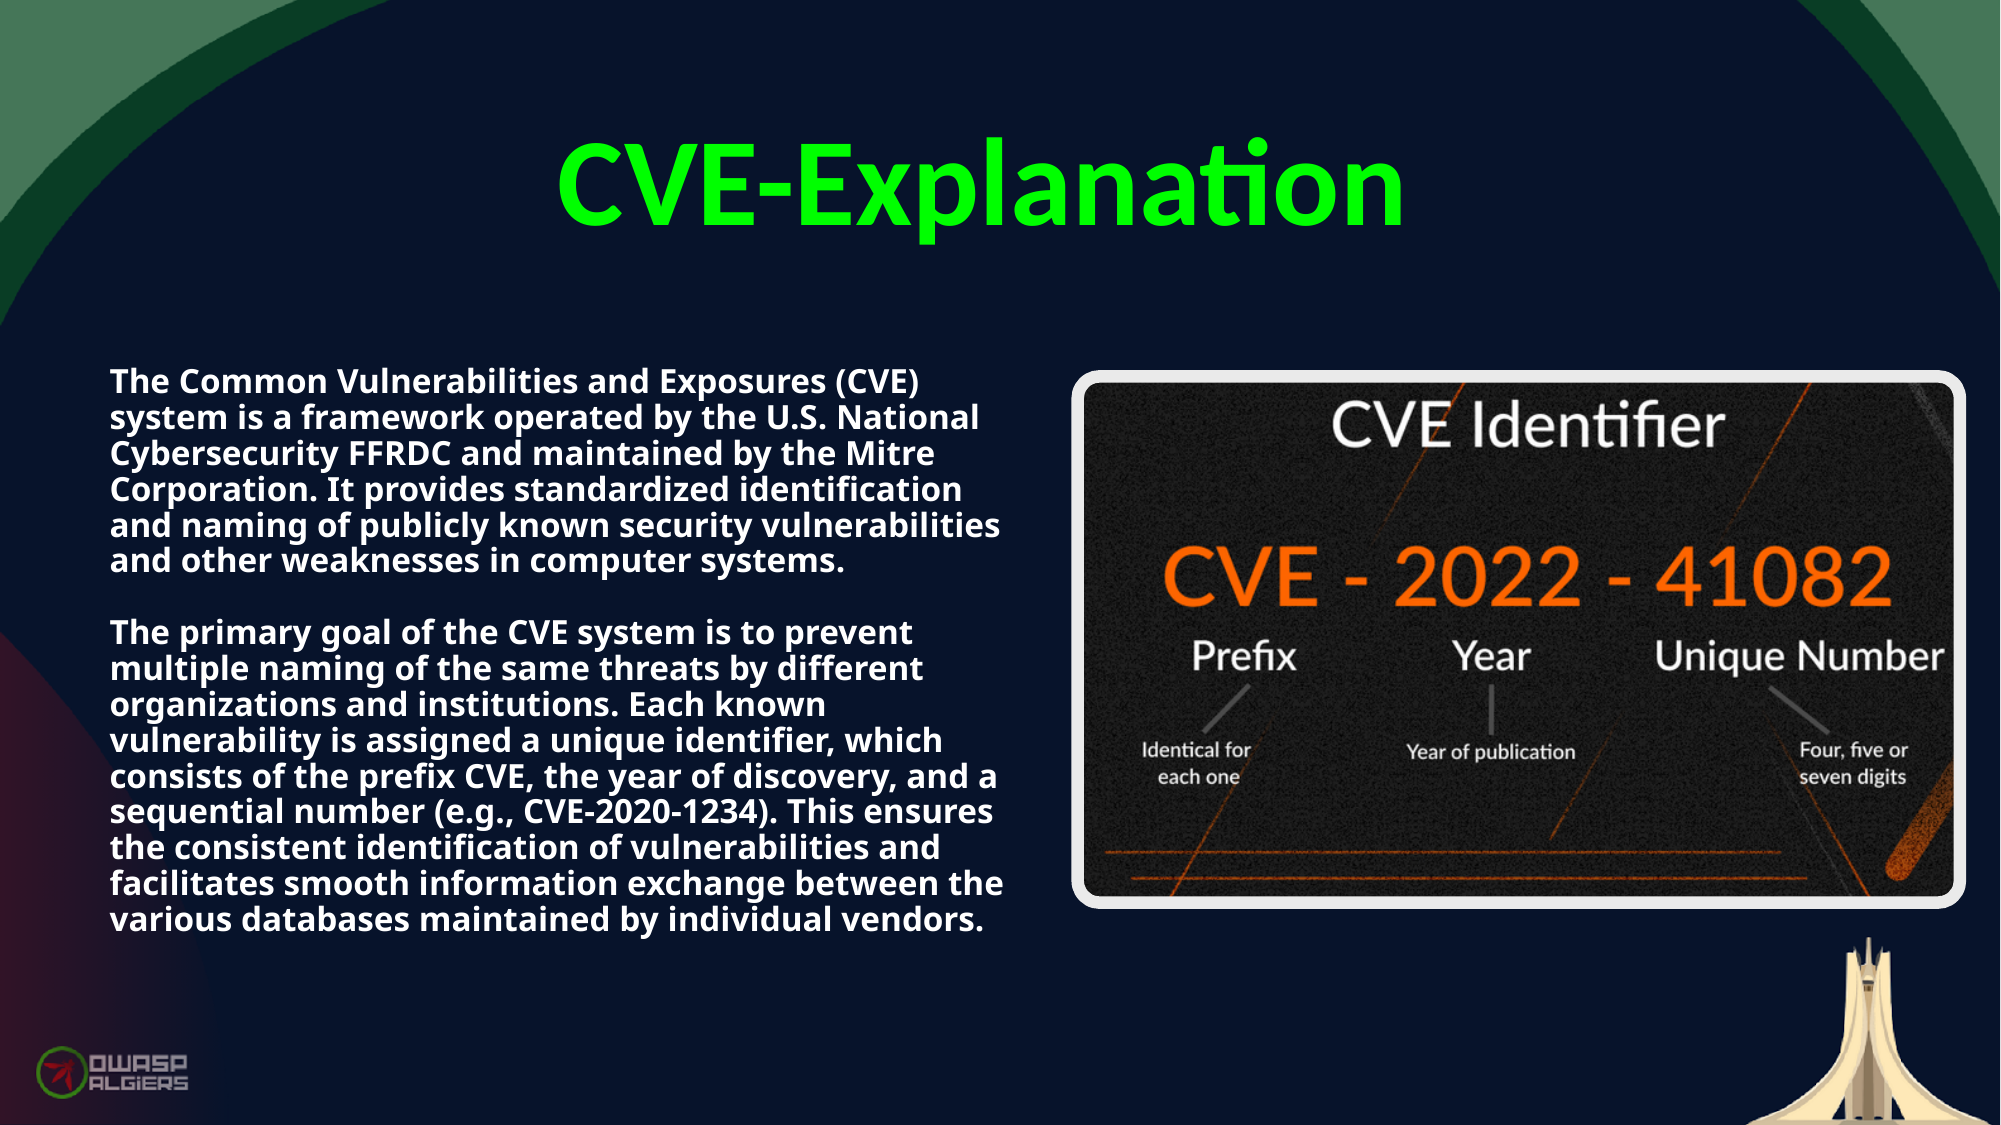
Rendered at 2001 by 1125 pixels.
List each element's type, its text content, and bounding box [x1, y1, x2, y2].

text_box [81, 295, 1629, 410]
picture [0, 0, 2001, 1125]
title CVE-Explanation [209, 67, 1757, 260]
text_box The Common Vulnerabilities and Exposures (CVE) system is a framework operated by the U.S. National Cybersecurity FFRDC and maintained by the Mitre Corporation. It provides standardized identification and naming of publicly known security vulnerabilities and other weaknesses in computer systems. The primary goal of the CVE system is to prevent multiple naming of the same threats by different organizations and institutions. Each known vulnerability is assigned a unique identifier, which consists of the prefix CVE, the year of discovery, and a sequential number (e.g., CVE-2020-1234). This ensures the consistent identification of vulnerabilities and facilitates smooth information exchange between the various databases maintained by individual vendors. [94, 342, 1031, 962]
